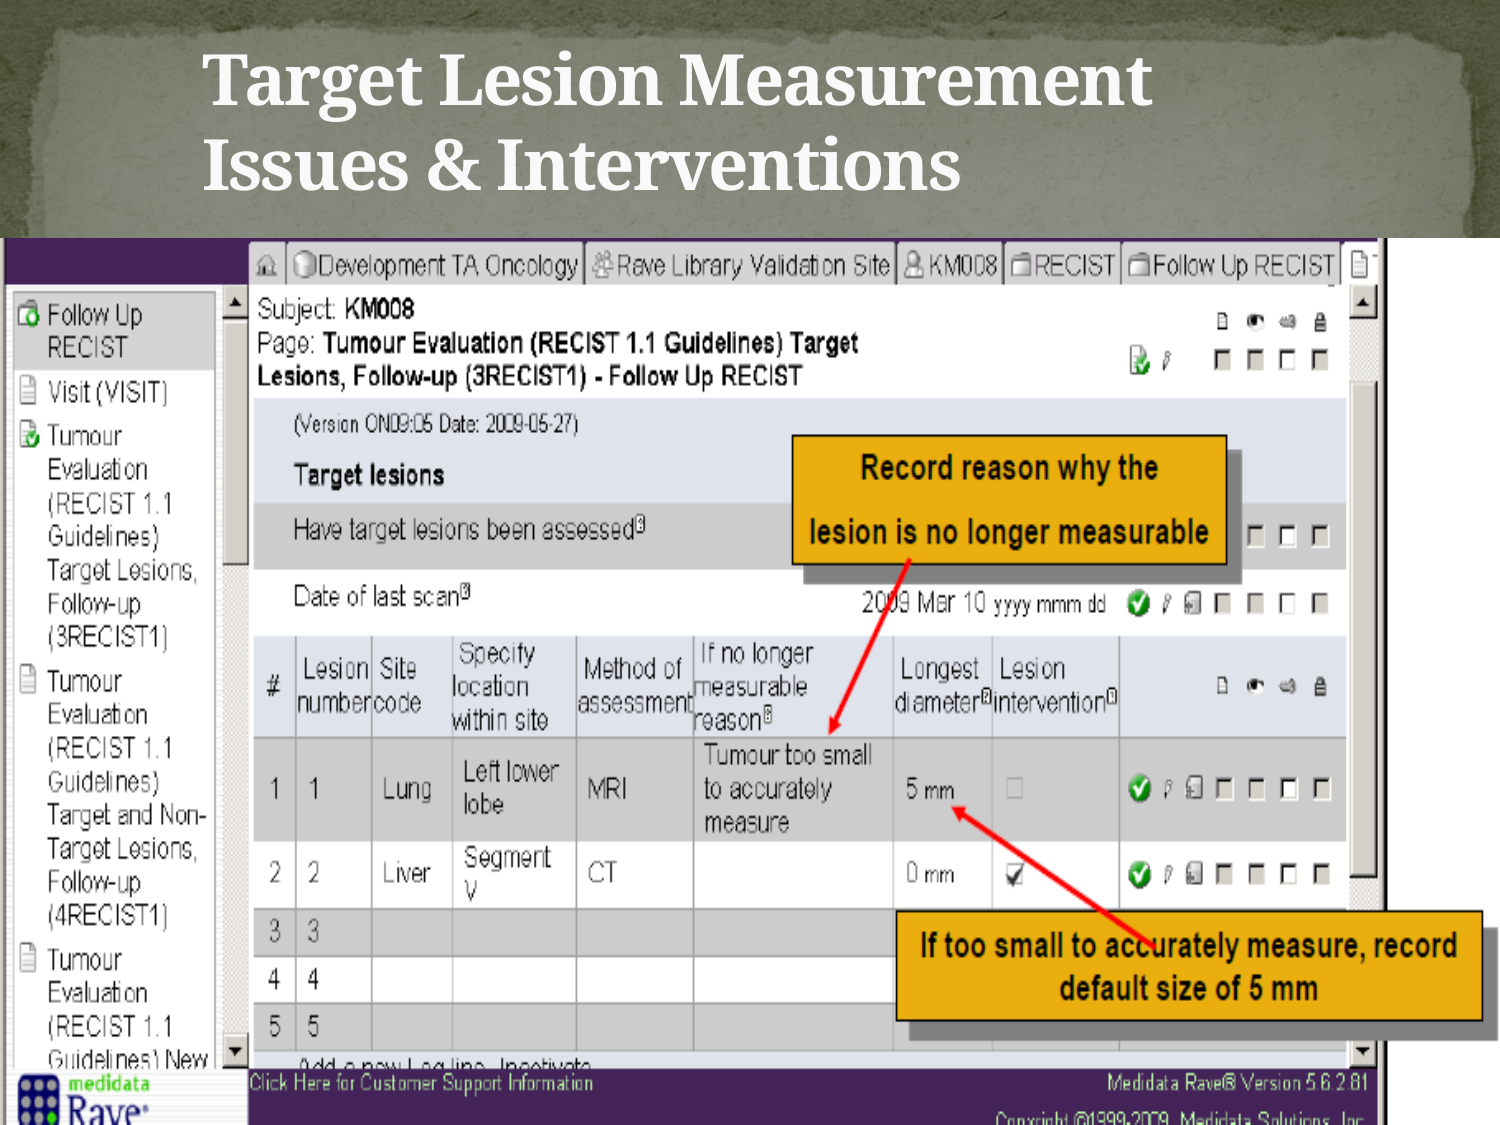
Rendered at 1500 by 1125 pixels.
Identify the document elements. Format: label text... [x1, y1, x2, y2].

picture [0, 238, 1500, 1125]
title Target Lesion Measurement Issues & Interventions [187, 24, 1413, 213]
